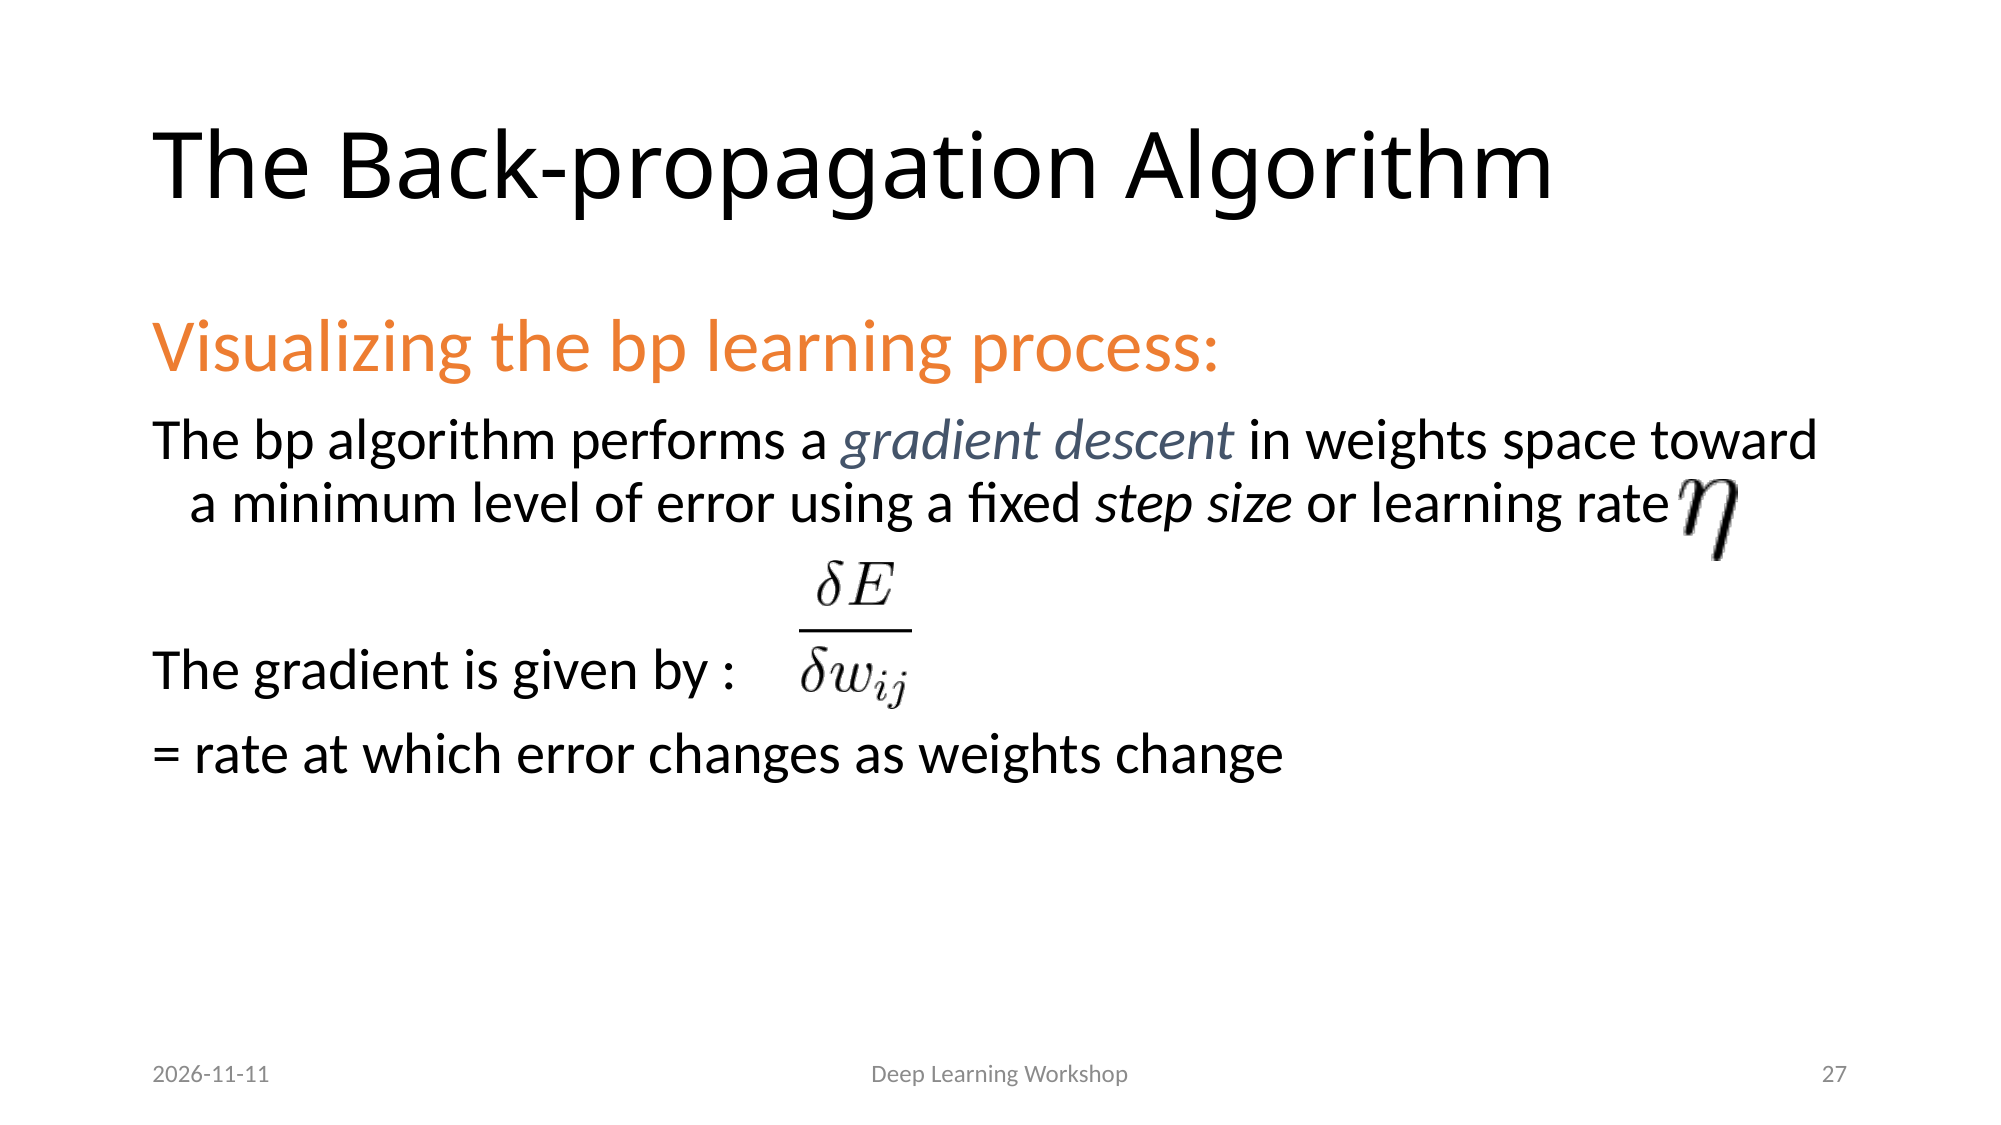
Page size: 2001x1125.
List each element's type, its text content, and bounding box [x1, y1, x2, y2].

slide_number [137, 1042, 588, 1103]
footer Deep Learning Workshop [662, 1042, 1338, 1103]
title The Back-propagation Algorithm [137, 59, 1863, 278]
slide_number 27 [1412, 1042, 1863, 1103]
list Visualizing the bp learning process: The bp algorithm performs a gradient descent in weights space toward a minimum level of error using a fixed step size or learning rate The gradient is given by : = rate at which error changes as weights change [137, 299, 1863, 1014]
picture [799, 560, 912, 709]
picture [1678, 479, 1738, 561]
